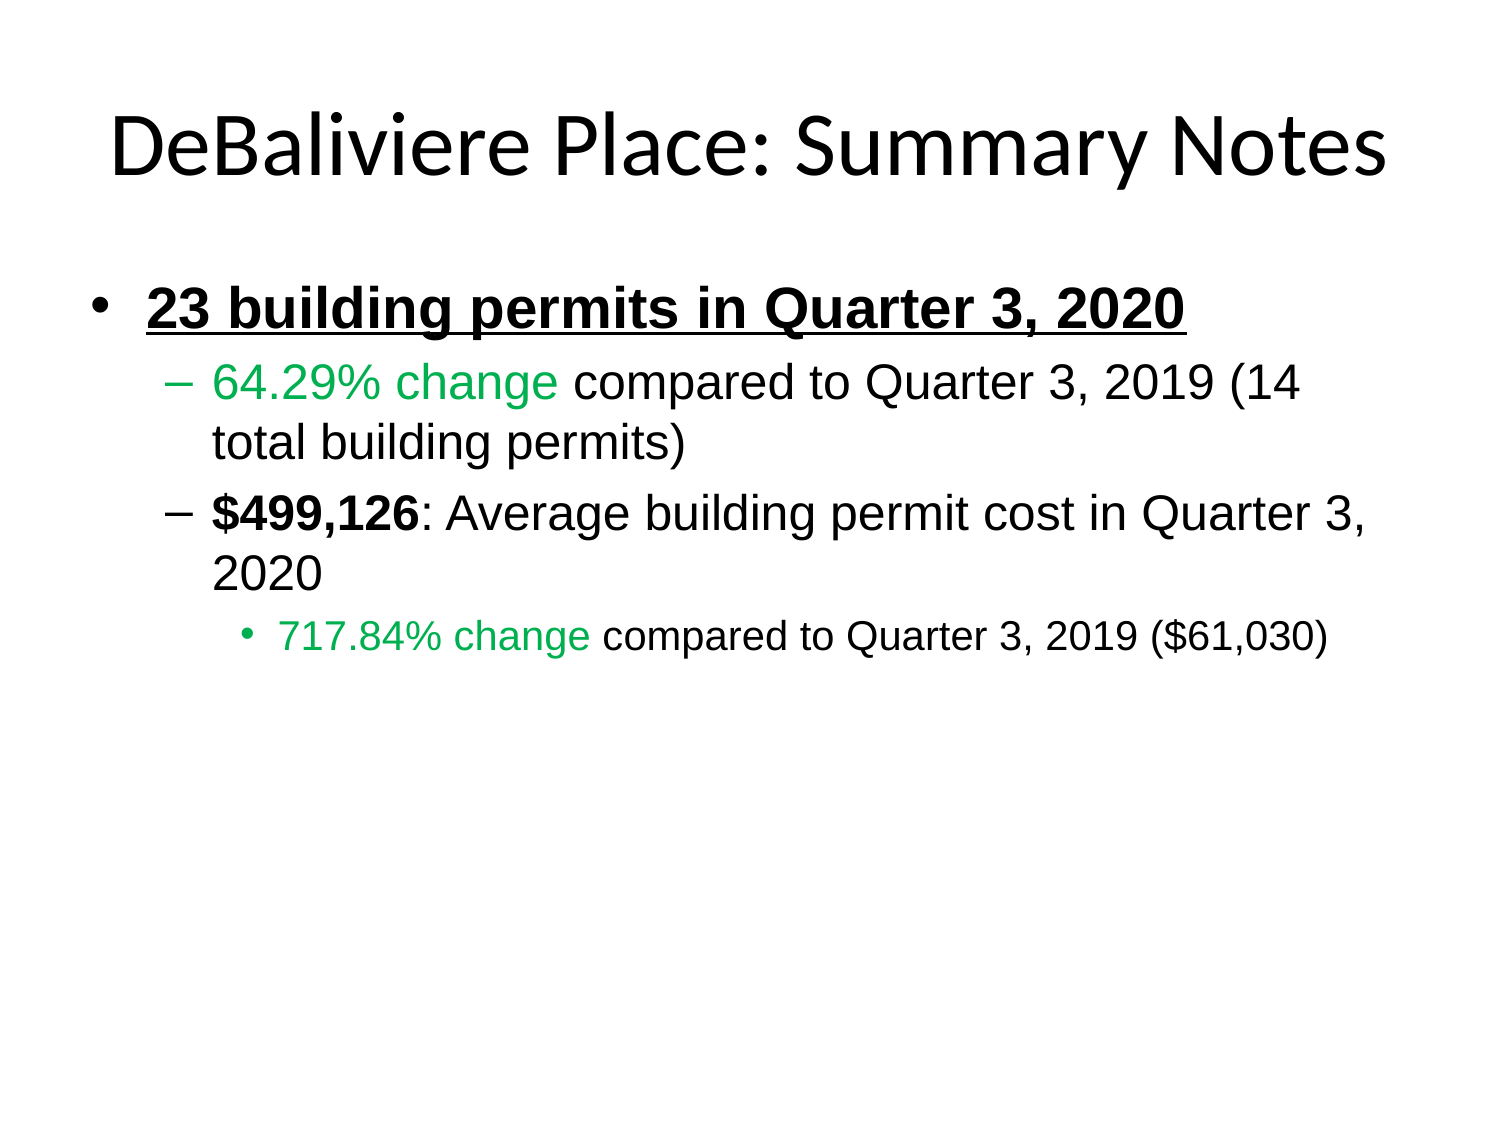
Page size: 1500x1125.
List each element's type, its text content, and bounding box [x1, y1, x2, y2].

title DeBaliviere Place: Summary Notes [75, 45, 1425, 233]
list 23 building permits in Quarter 3, 2020 64.29% change compared to Quarter 3, 2019 (14 total building permits) $499,126: Average building permit cost in Quarter 3, 2020 717.84% change compared to Quarter 3, 2019 ($61,030) [75, 262, 1425, 1005]
